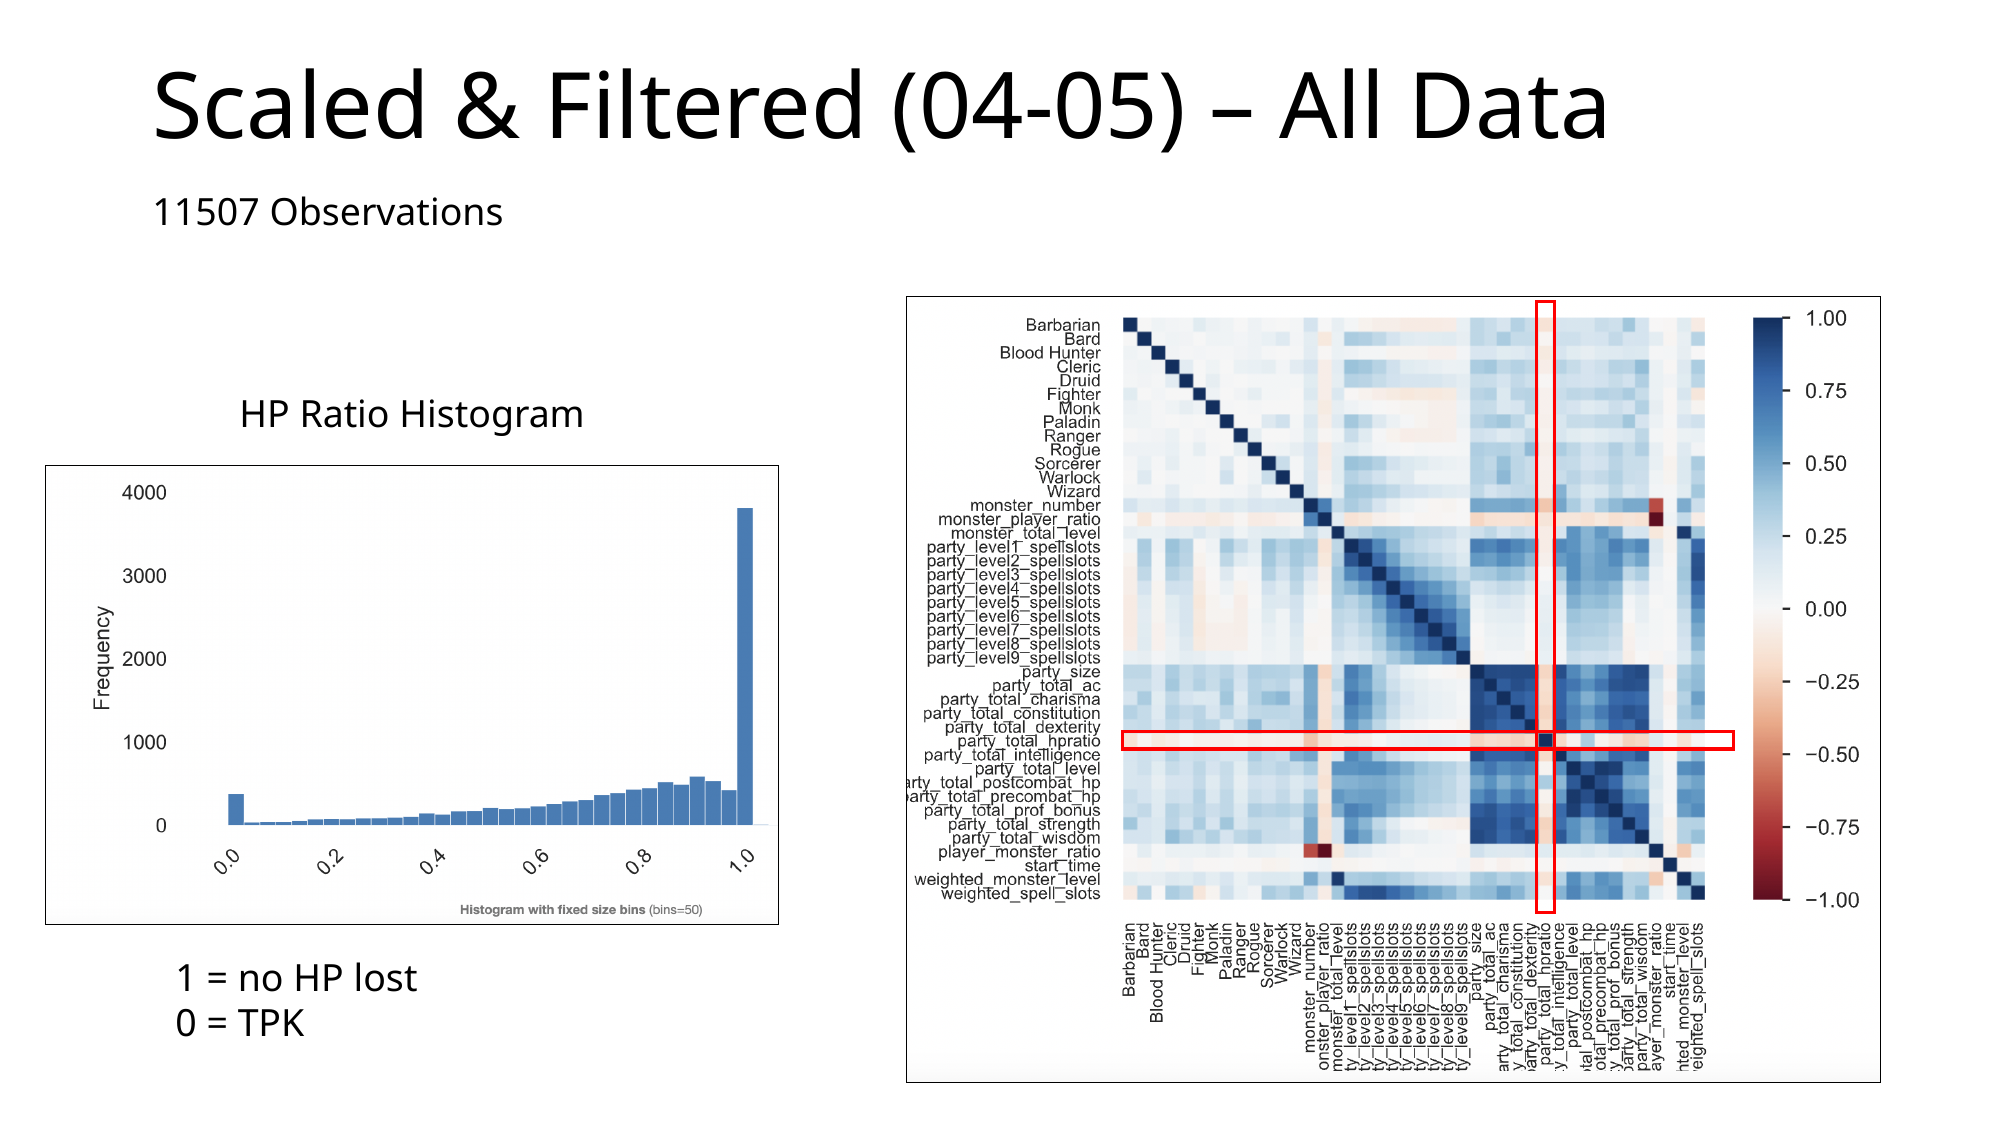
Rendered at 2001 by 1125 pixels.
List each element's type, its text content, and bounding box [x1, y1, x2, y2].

list 11507 Observations [137, 185, 1863, 275]
picture [906, 295, 1882, 1083]
picture [44, 464, 780, 926]
text_box HP Ratio Histogram [224, 382, 600, 443]
text_box 1 = no HP lost 0 = TPK [160, 947, 433, 1052]
title Scaled & Filtered (04-05) – All Data [137, 0, 1863, 185]
